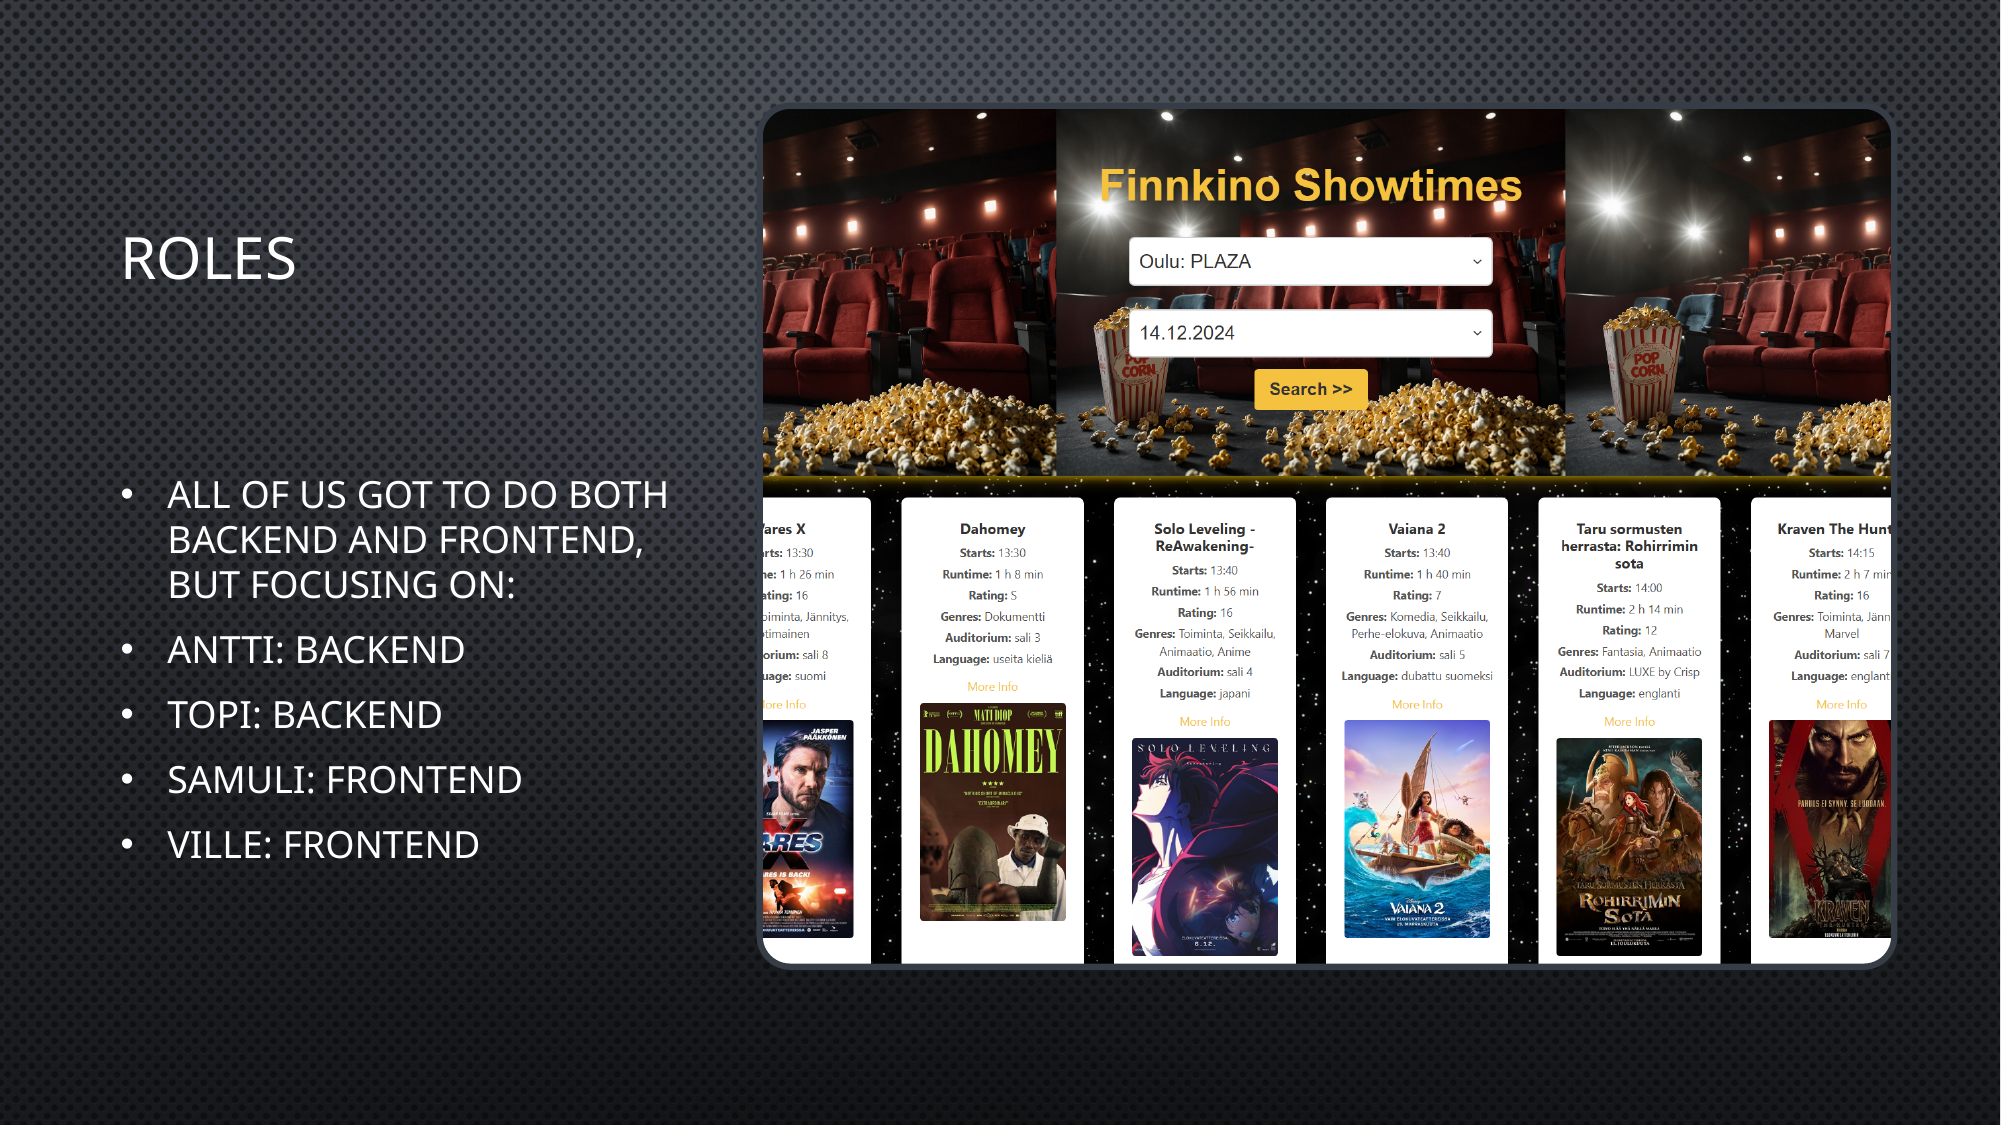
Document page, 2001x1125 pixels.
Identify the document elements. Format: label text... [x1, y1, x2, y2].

picture [759, 105, 1895, 967]
list All of us got to do both backend and frontend, but focusing on: Antti: backend Topi: backend Samuli: frontend Ville: frontend [105, 437, 704, 966]
title roles [105, 99, 704, 413]
